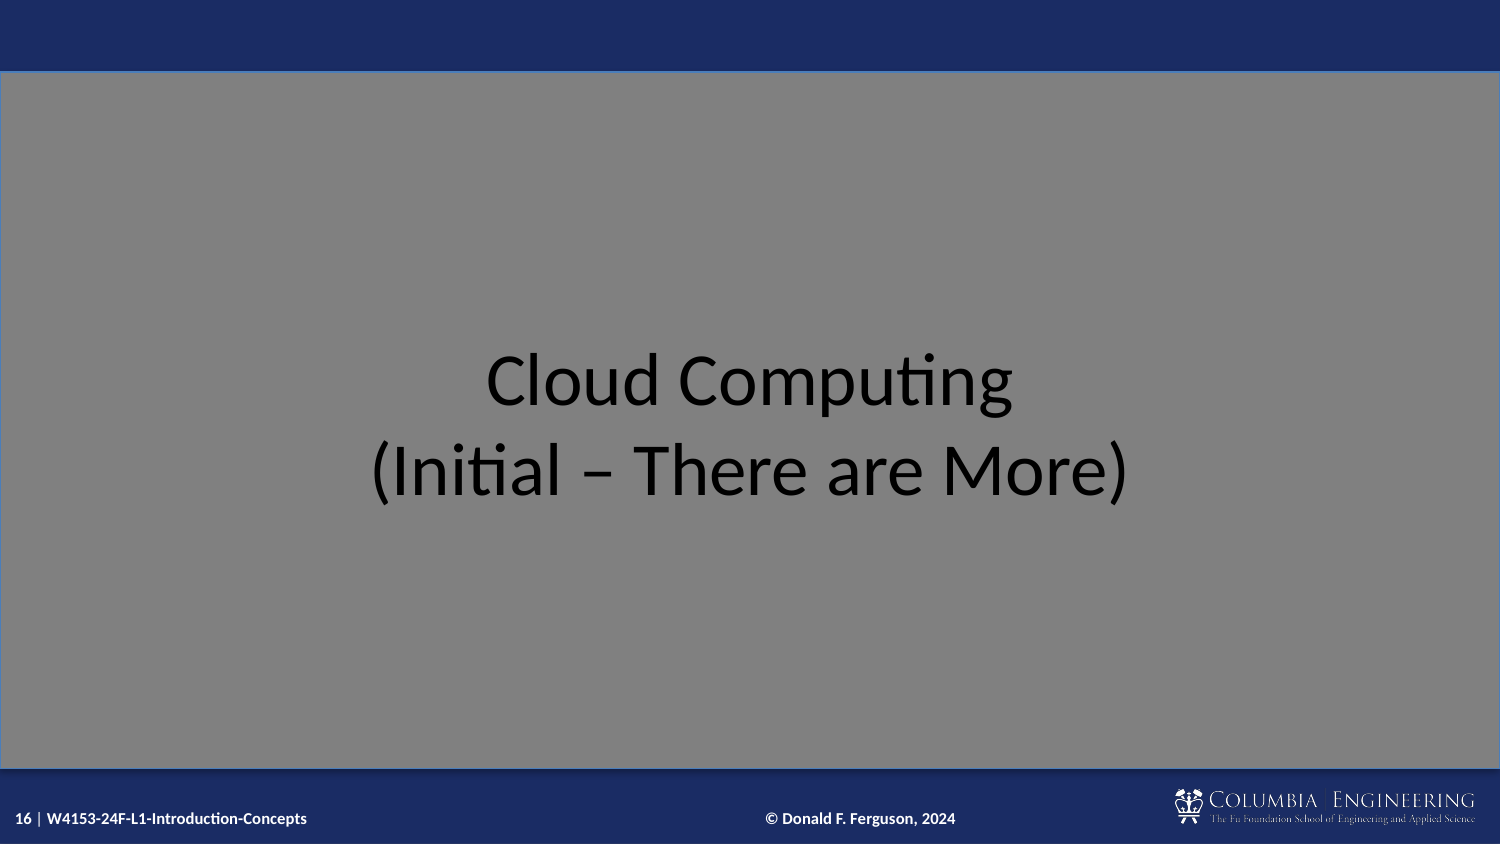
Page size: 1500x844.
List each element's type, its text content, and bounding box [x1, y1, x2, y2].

text_box 16 | W4153-24F-L1-Introduction-Concepts © Donald F. Ferguson, 2024 [0, 777, 1113, 844]
text_box Cloud Computing (Initial – There are More) [0, 71, 1500, 769]
text_box [1113, 776, 1500, 844]
picture [1174, 787, 1475, 825]
